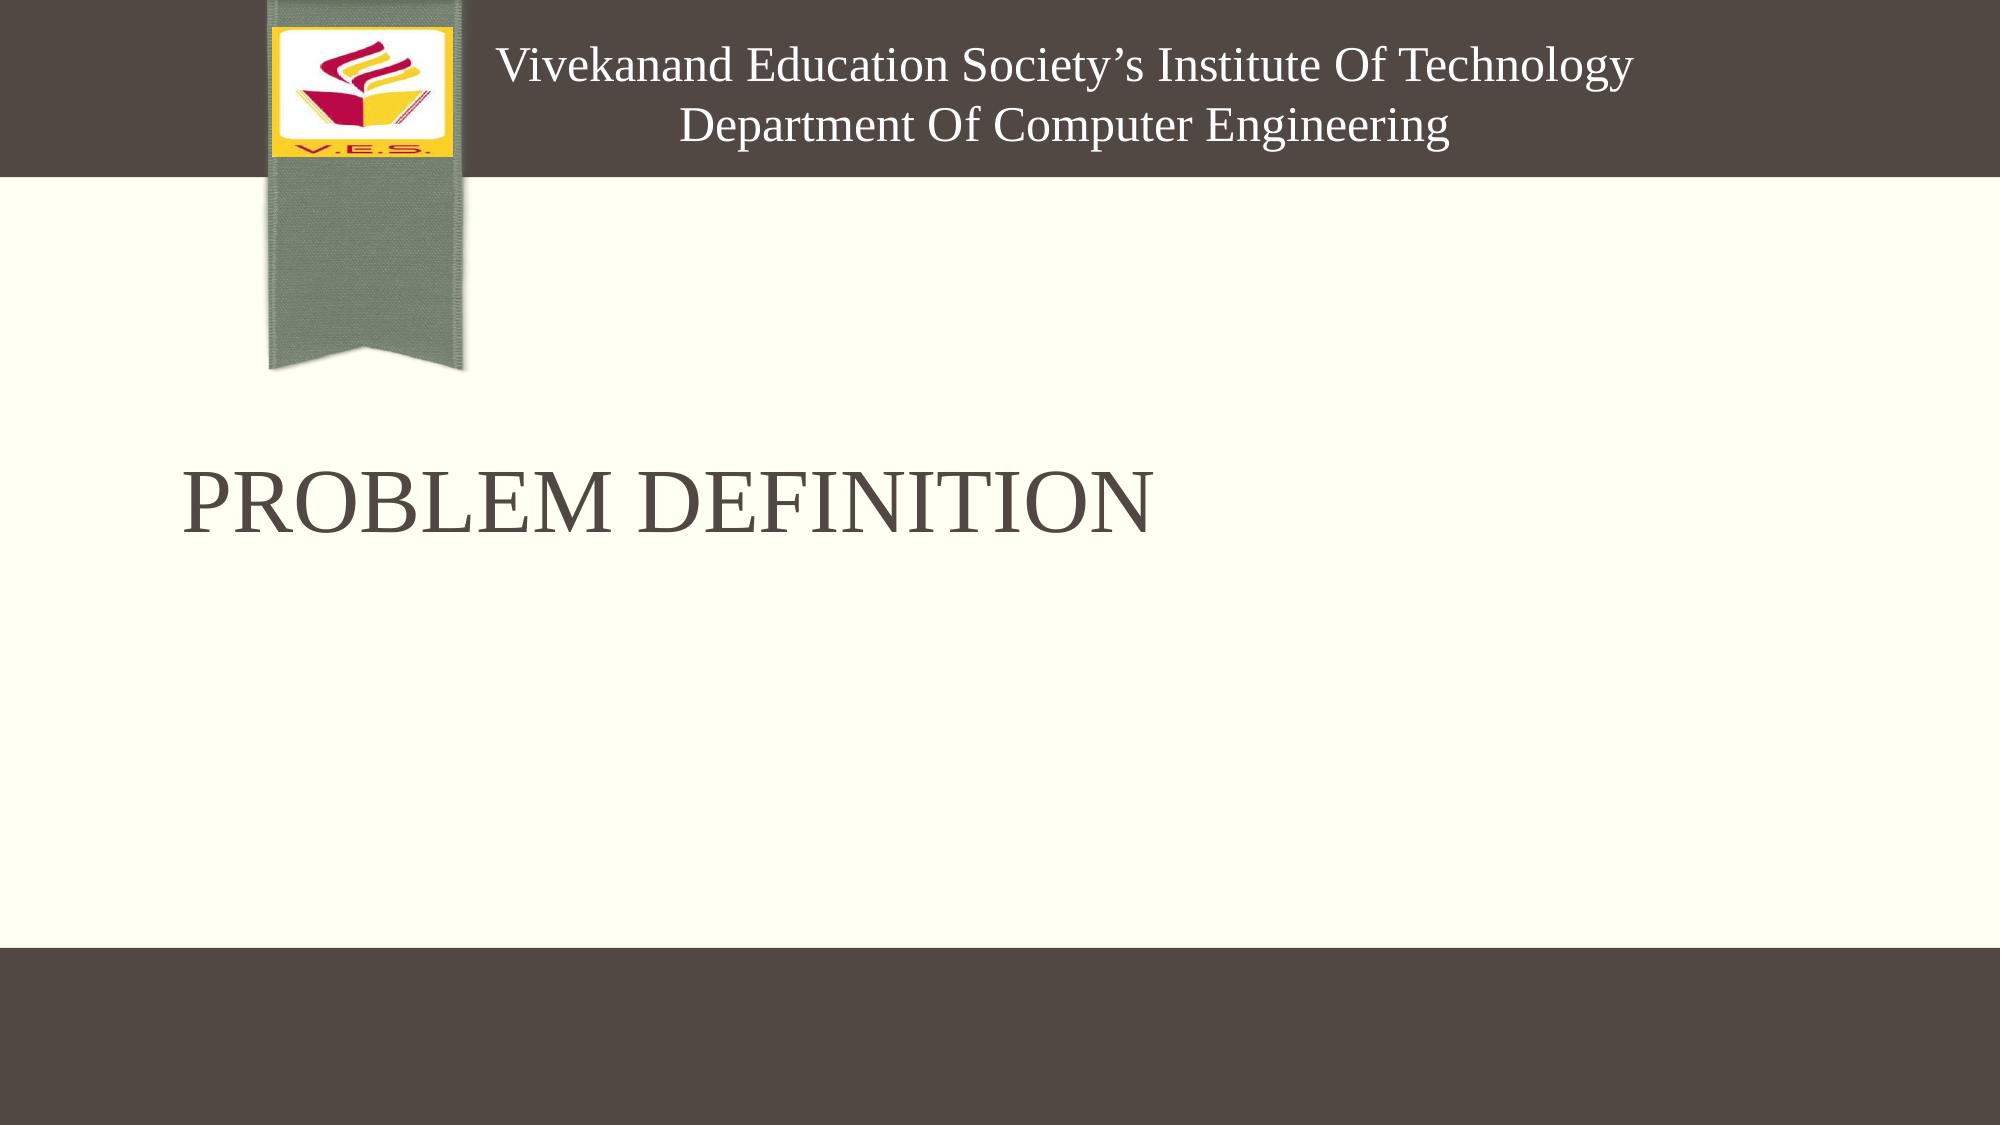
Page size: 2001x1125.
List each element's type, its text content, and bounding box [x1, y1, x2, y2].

picture [217, 0, 504, 376]
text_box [271, 23, 1655, 161]
title PROBLEM DEFINITION [181, 376, 1838, 741]
